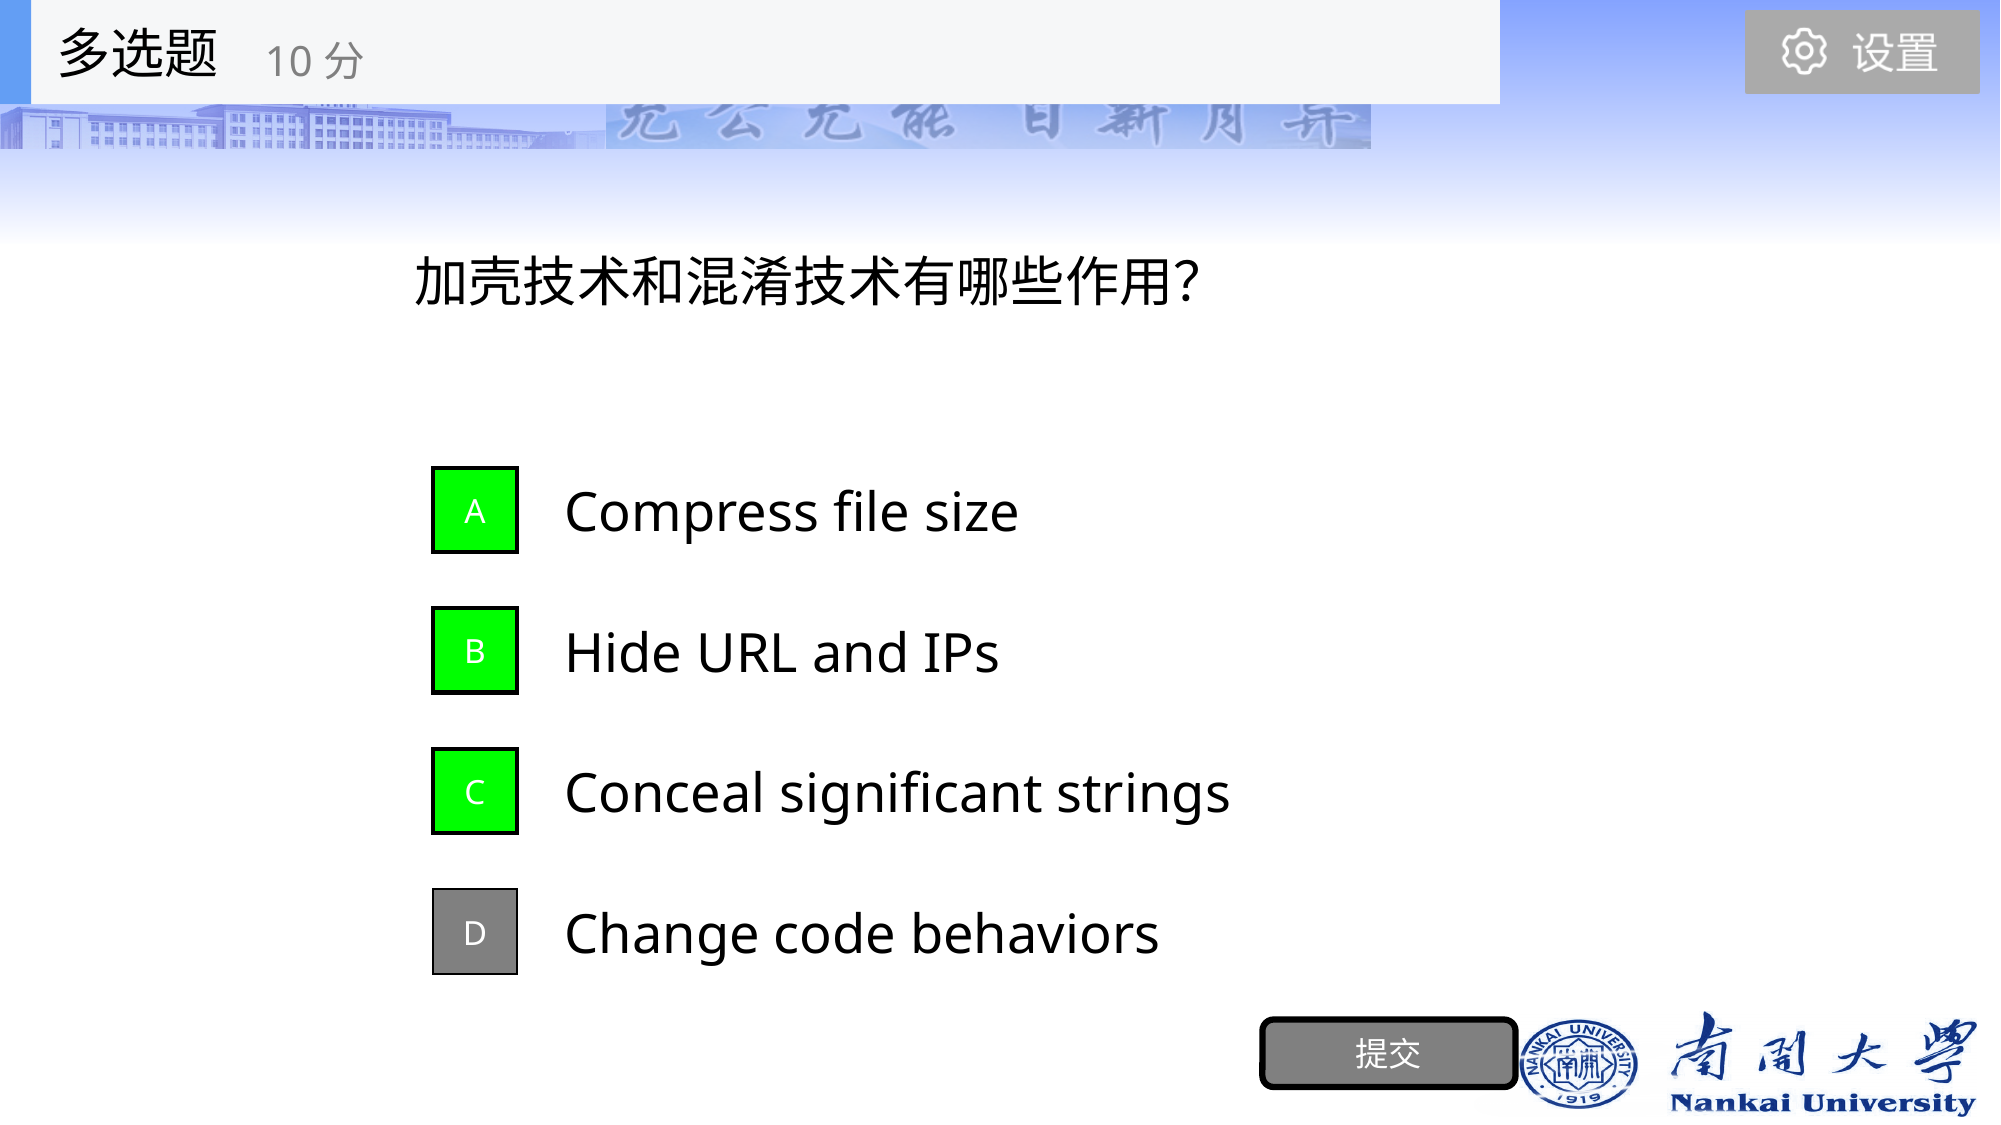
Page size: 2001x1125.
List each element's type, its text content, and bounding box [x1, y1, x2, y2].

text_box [0, 0, 1500, 105]
text_box Conceal significant strings [549, 738, 1600, 844]
text_box 提交 [1261, 1018, 1517, 1089]
text_box B [432, 607, 518, 694]
text_box C [432, 748, 518, 834]
text_box D [432, 888, 518, 975]
text_box A [432, 467, 518, 553]
text_box 加壳技术和混淆技术有哪些作用？ [399, 104, 1600, 456]
text_box Compress file size [549, 456, 1600, 563]
title Lab 1-2 [0, 105, 399, 115]
picture [1745, 10, 1980, 94]
text_box Change code behaviors [549, 878, 1600, 985]
picture [1456, 1011, 1977, 1125]
text_box Hide URL and IPs [549, 597, 1600, 703]
